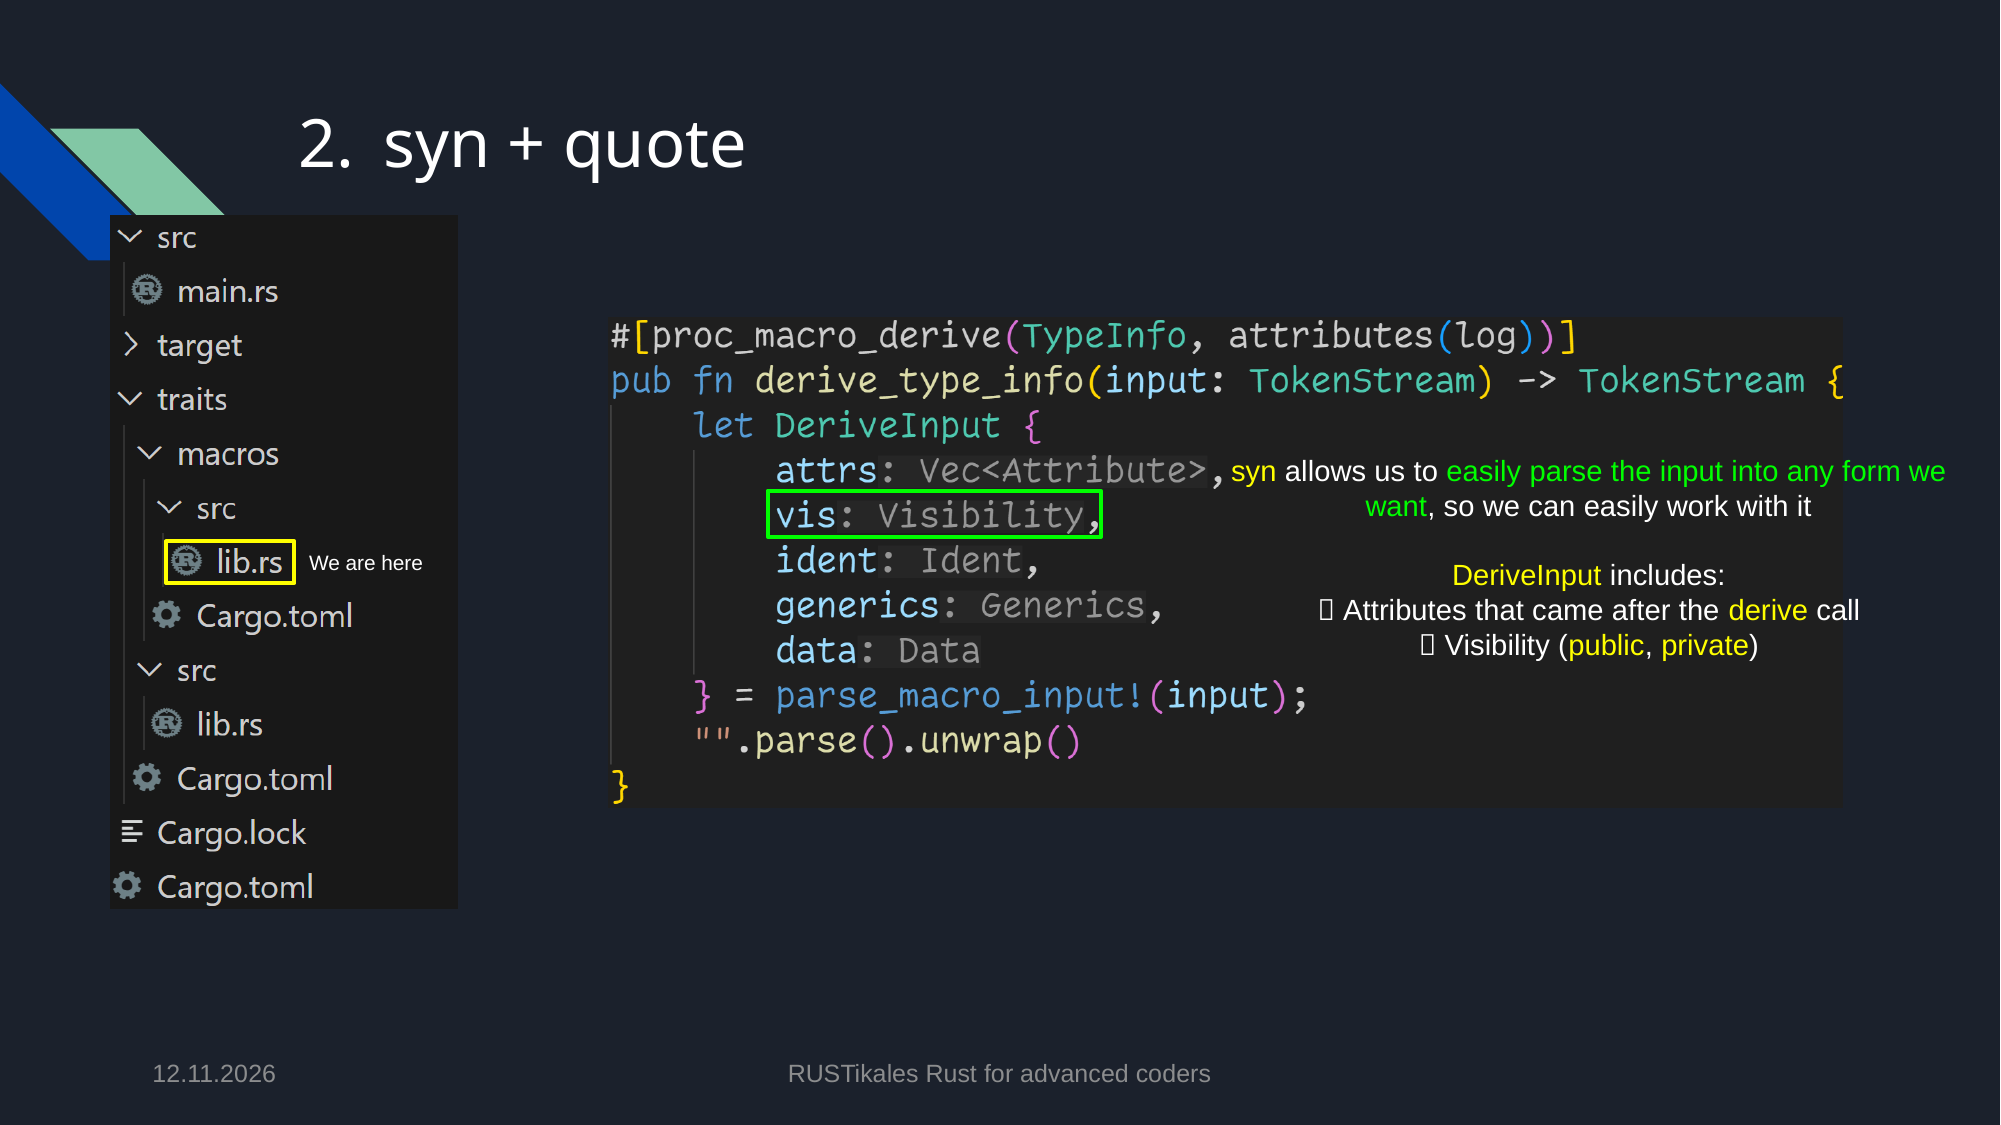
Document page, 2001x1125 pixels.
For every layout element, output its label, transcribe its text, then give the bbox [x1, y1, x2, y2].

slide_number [137, 1042, 588, 1103]
picture [109, 215, 458, 910]
title syn + quote [283, 86, 1824, 287]
footer RUSTikales Rust for advanced coders [662, 1042, 1338, 1103]
text_box syn allows us to easily parse the input into any form we want, so we can easily work with it DeriveInput includes:  Attributes that came after the derive call  Visibility (public, private) [1847, 444, 1964, 669]
picture [607, 317, 1843, 808]
